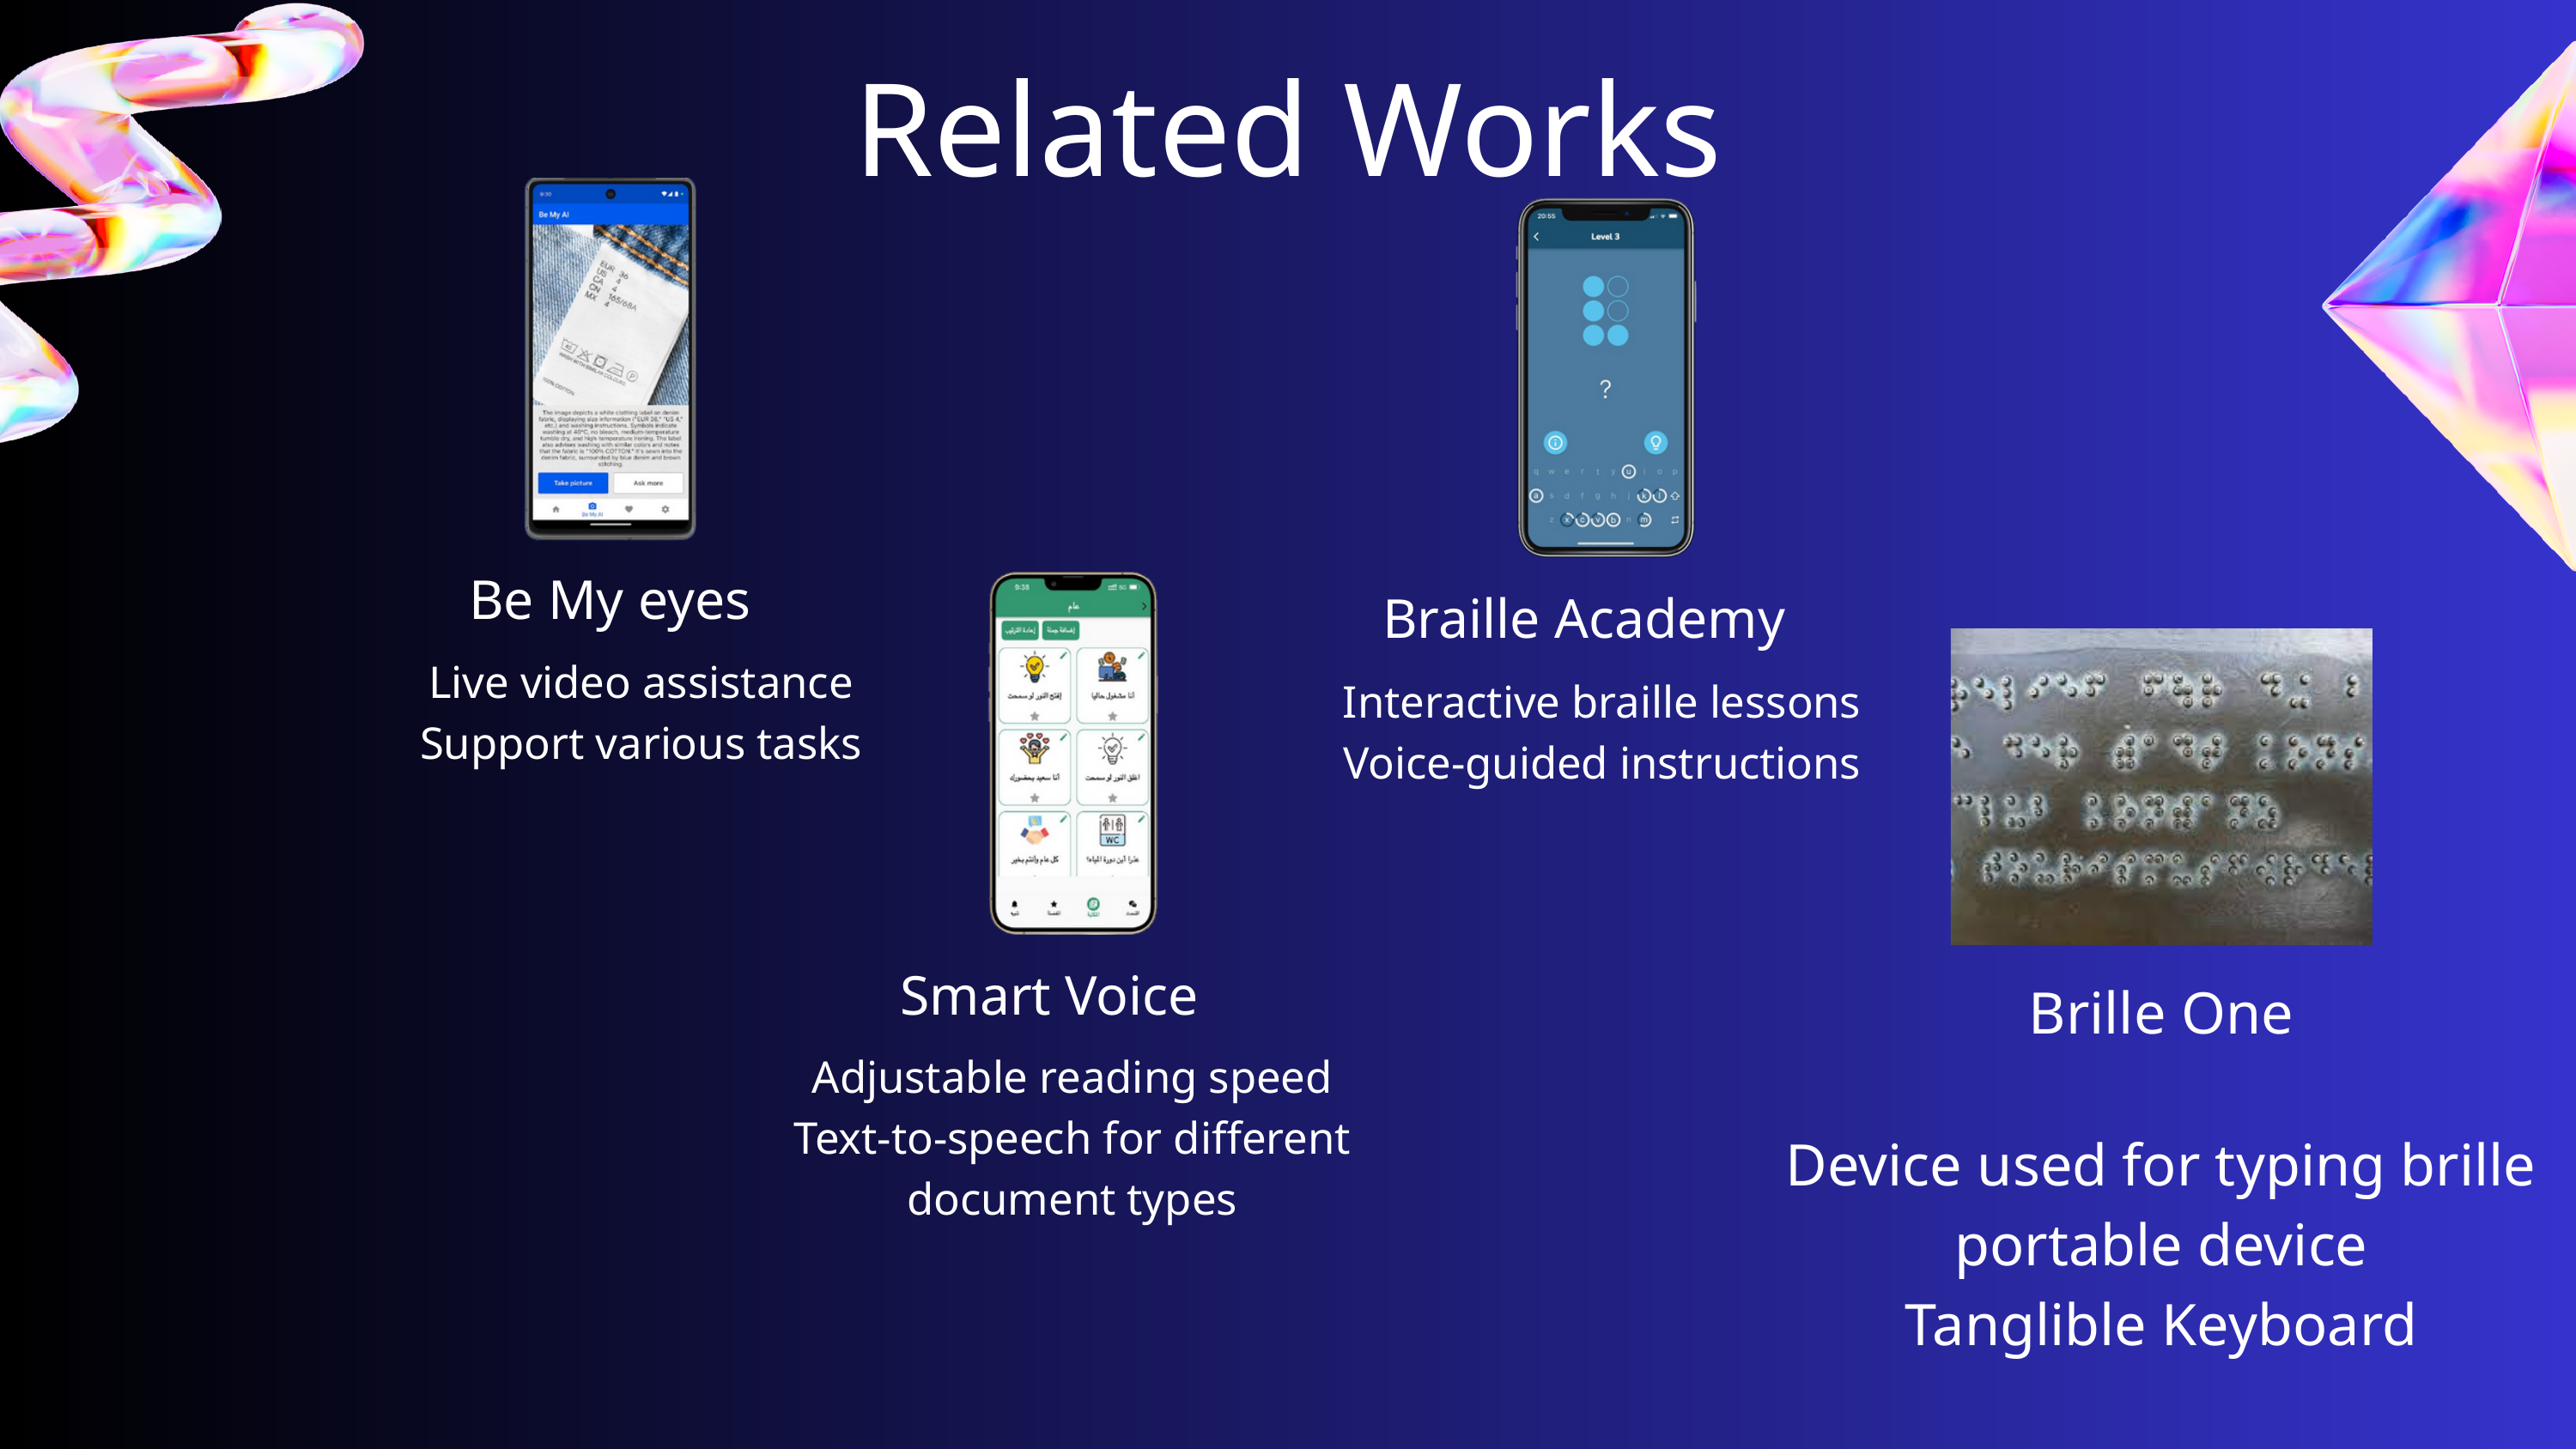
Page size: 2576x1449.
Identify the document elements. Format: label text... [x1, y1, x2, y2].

text_box [1950, 628, 2372, 945]
text_box Smart Voice [805, 950, 1308, 1026]
text_box Be My eyes [359, 555, 861, 630]
text_box [2318, 40, 2576, 572]
text_box Interactive braille lessons Voice-guided instructions [1333, 665, 1871, 788]
text_box [0, 2, 374, 473]
text_box [523, 178, 696, 543]
text_box Adjustable reading speed Text-to-speech for different document types [726, 1040, 1418, 1224]
text_box Live video assistance Support various tasks [396, 646, 885, 768]
text_box [985, 571, 1160, 935]
text_box [1502, 203, 1702, 559]
text_box Brille One [2017, 965, 2306, 1046]
text_box Braille Academy [1333, 573, 1835, 650]
text_box Device used for typing brille portable device Tanglible Keyboard [1770, 1117, 2554, 1358]
text_box Related Works [567, 21, 2009, 203]
